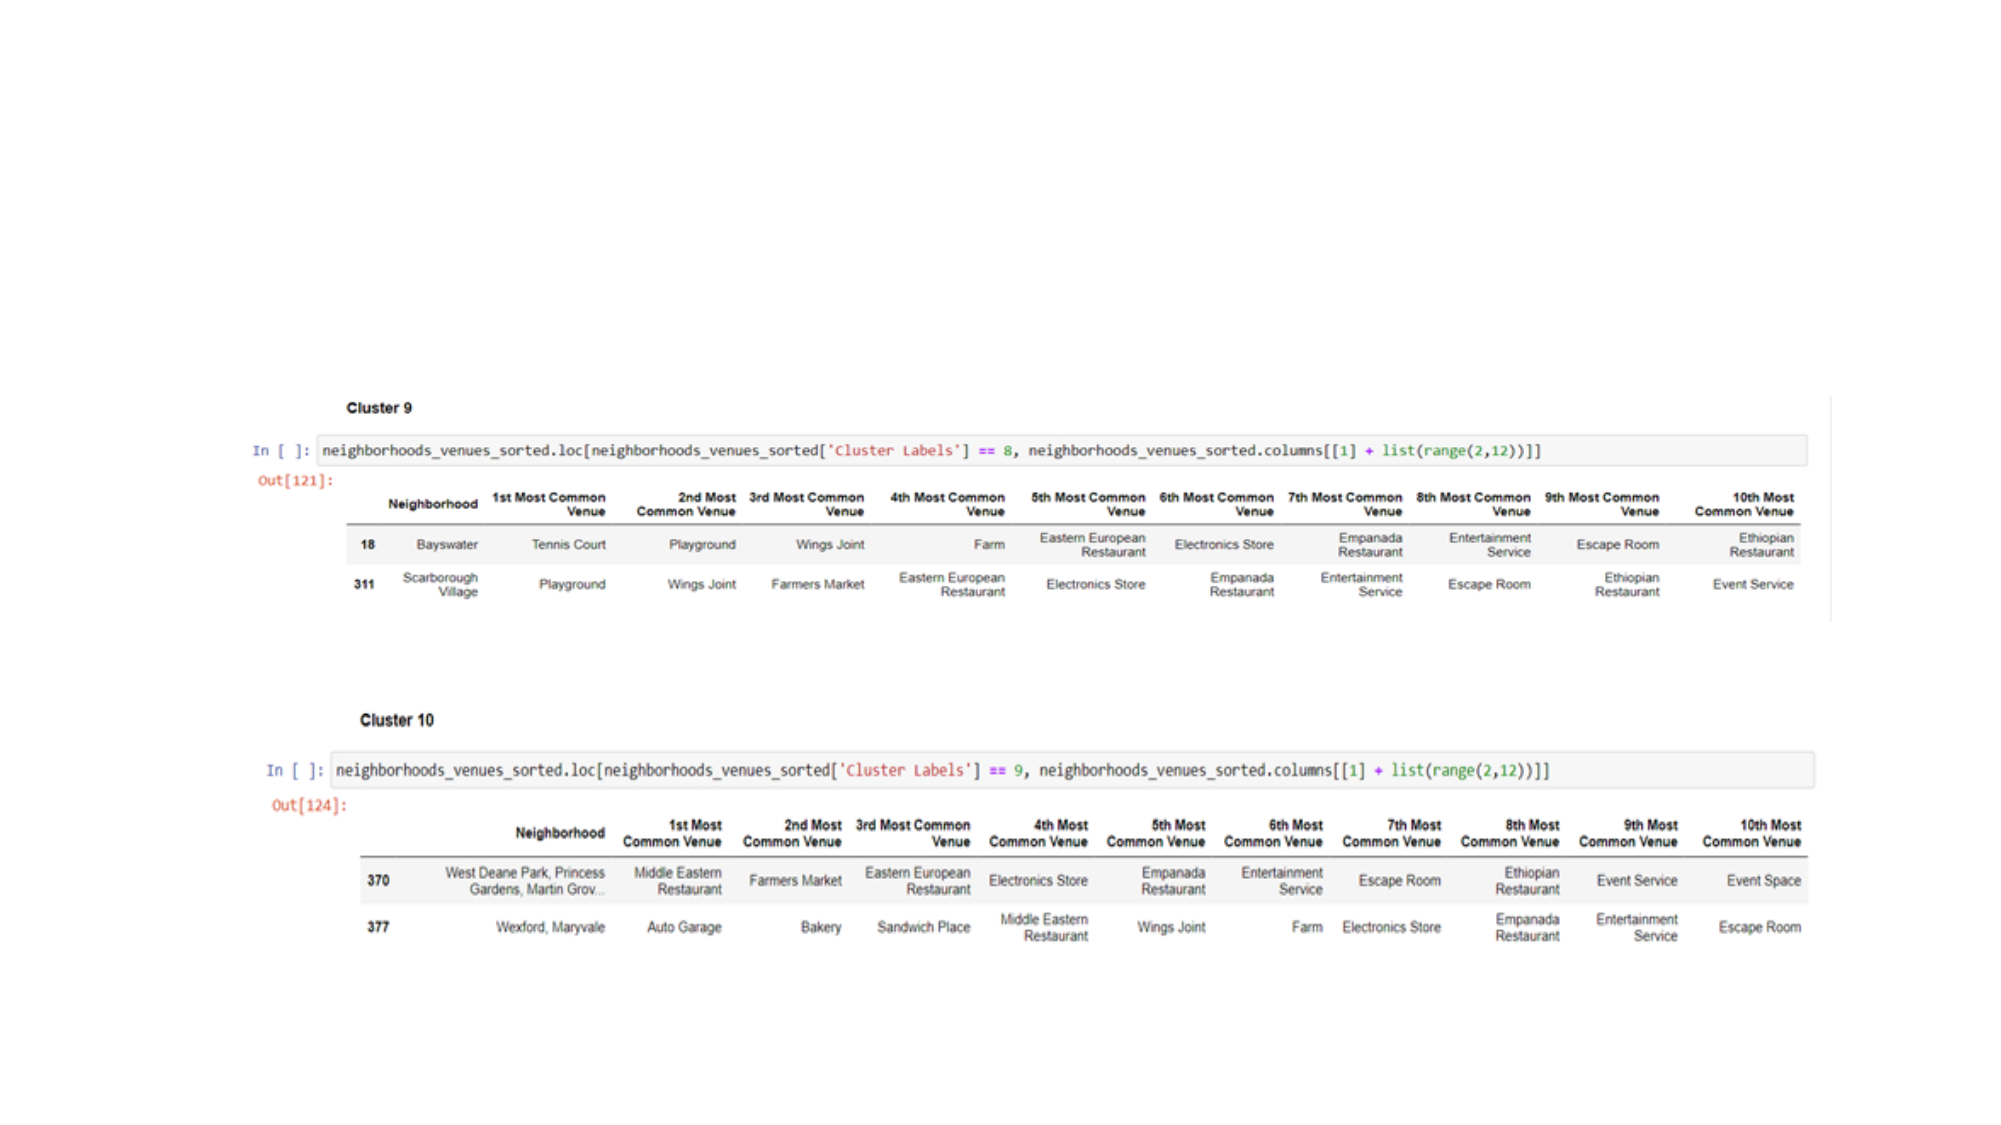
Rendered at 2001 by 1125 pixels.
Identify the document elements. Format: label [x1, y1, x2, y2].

list [233, 396, 1832, 622]
picture [233, 678, 1832, 951]
